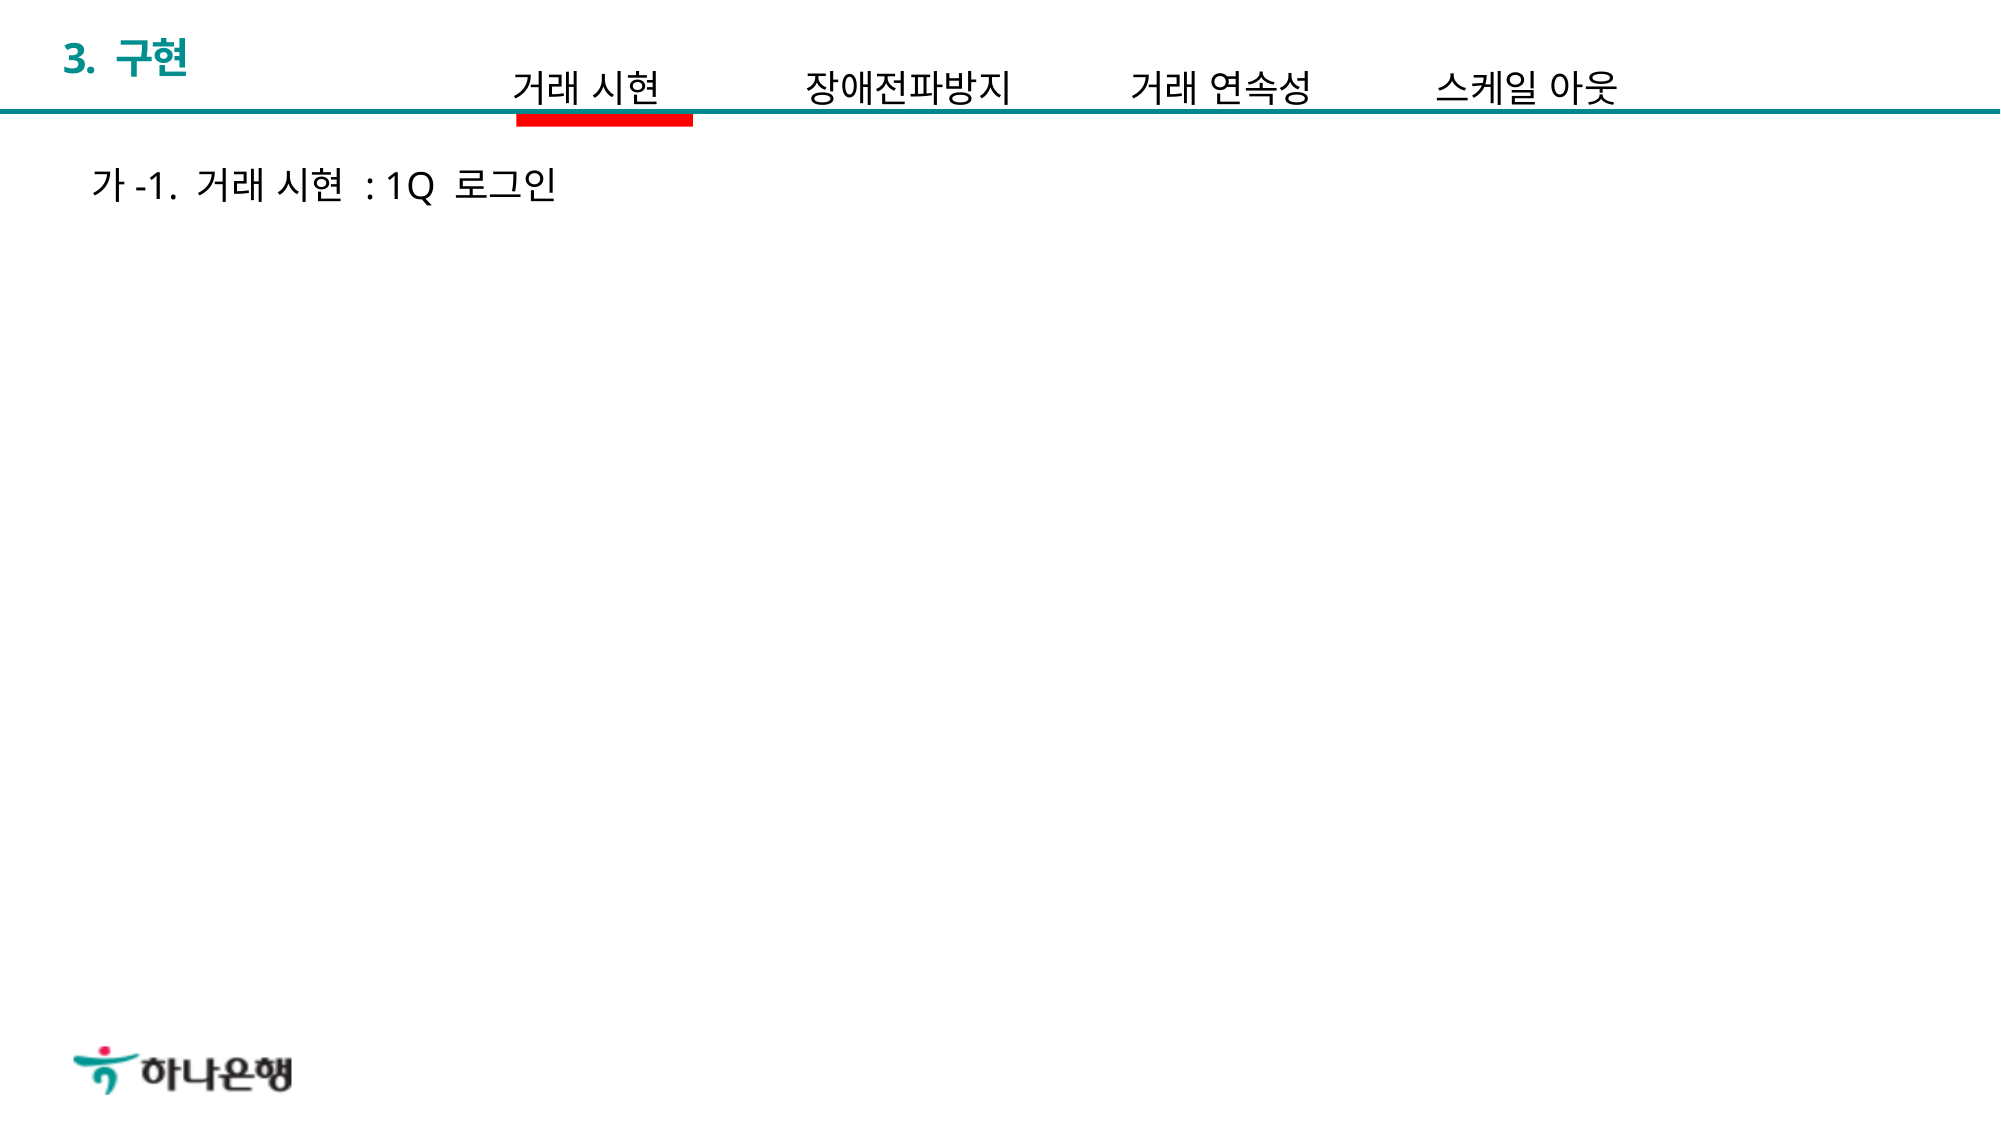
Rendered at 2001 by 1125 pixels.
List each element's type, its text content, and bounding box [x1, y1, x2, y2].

text_box 장애전파방지 [790, 57, 1057, 118]
text_box 스케일 아웃 [1421, 57, 1659, 163]
text_box 가-1. 거래 시현 : 1Q 로그인 [76, 154, 791, 215]
title 3. 구현 [56, 11, 1942, 108]
text_box [515, 113, 694, 128]
text_box 거래 연속성 [1115, 57, 1350, 118]
picture [62, 1038, 305, 1106]
text_box 거래 시현 [497, 57, 714, 118]
